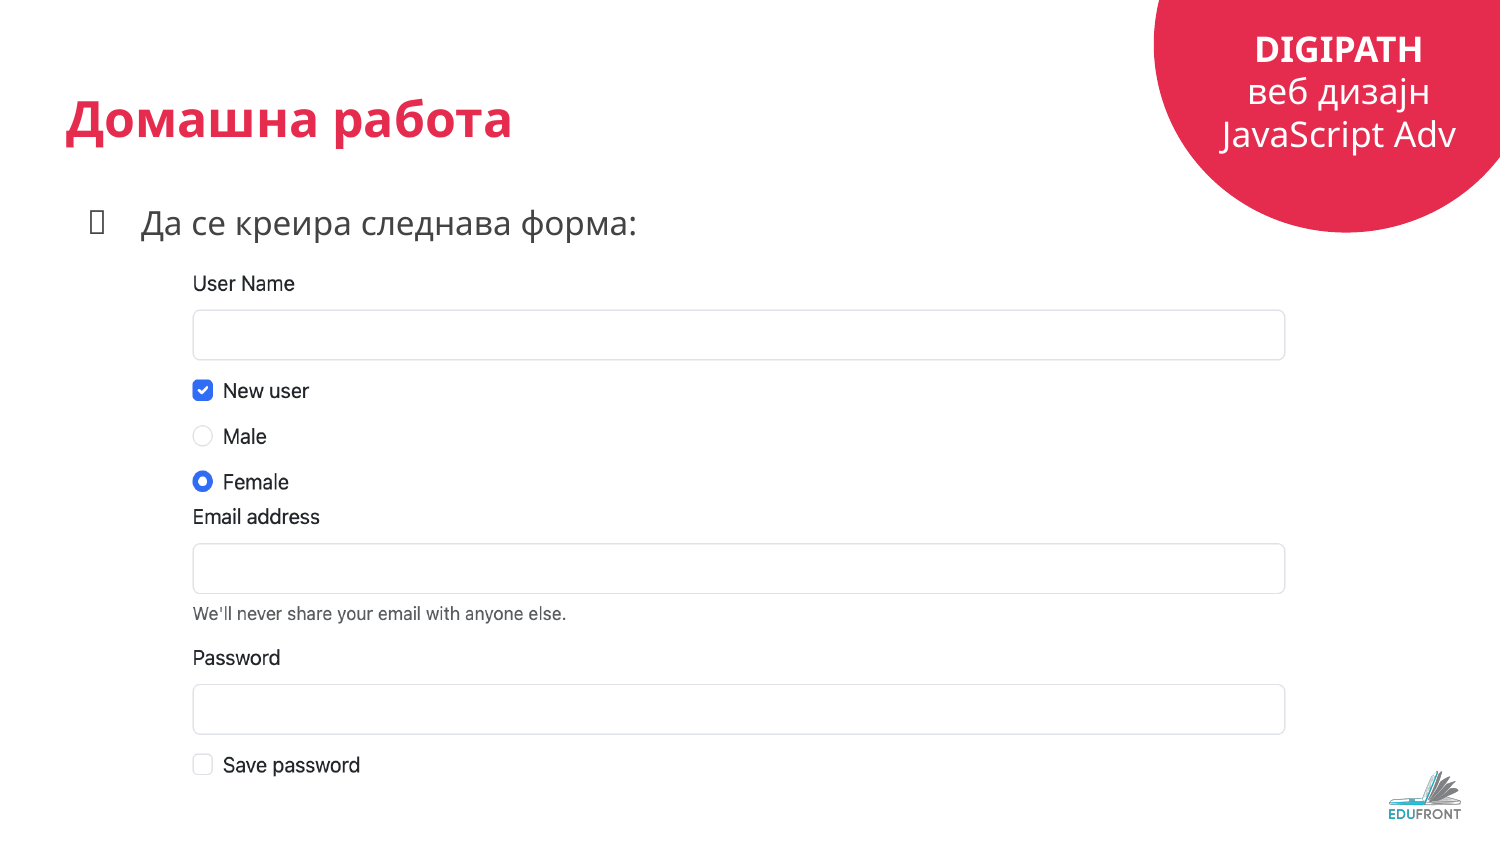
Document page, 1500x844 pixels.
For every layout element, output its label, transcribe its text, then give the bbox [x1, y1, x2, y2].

list Да се креира следнава форма: [51, 166, 1241, 728]
title Домашна работа [51, 72, 1449, 167]
picture [1389, 771, 1461, 819]
picture [177, 257, 1323, 812]
